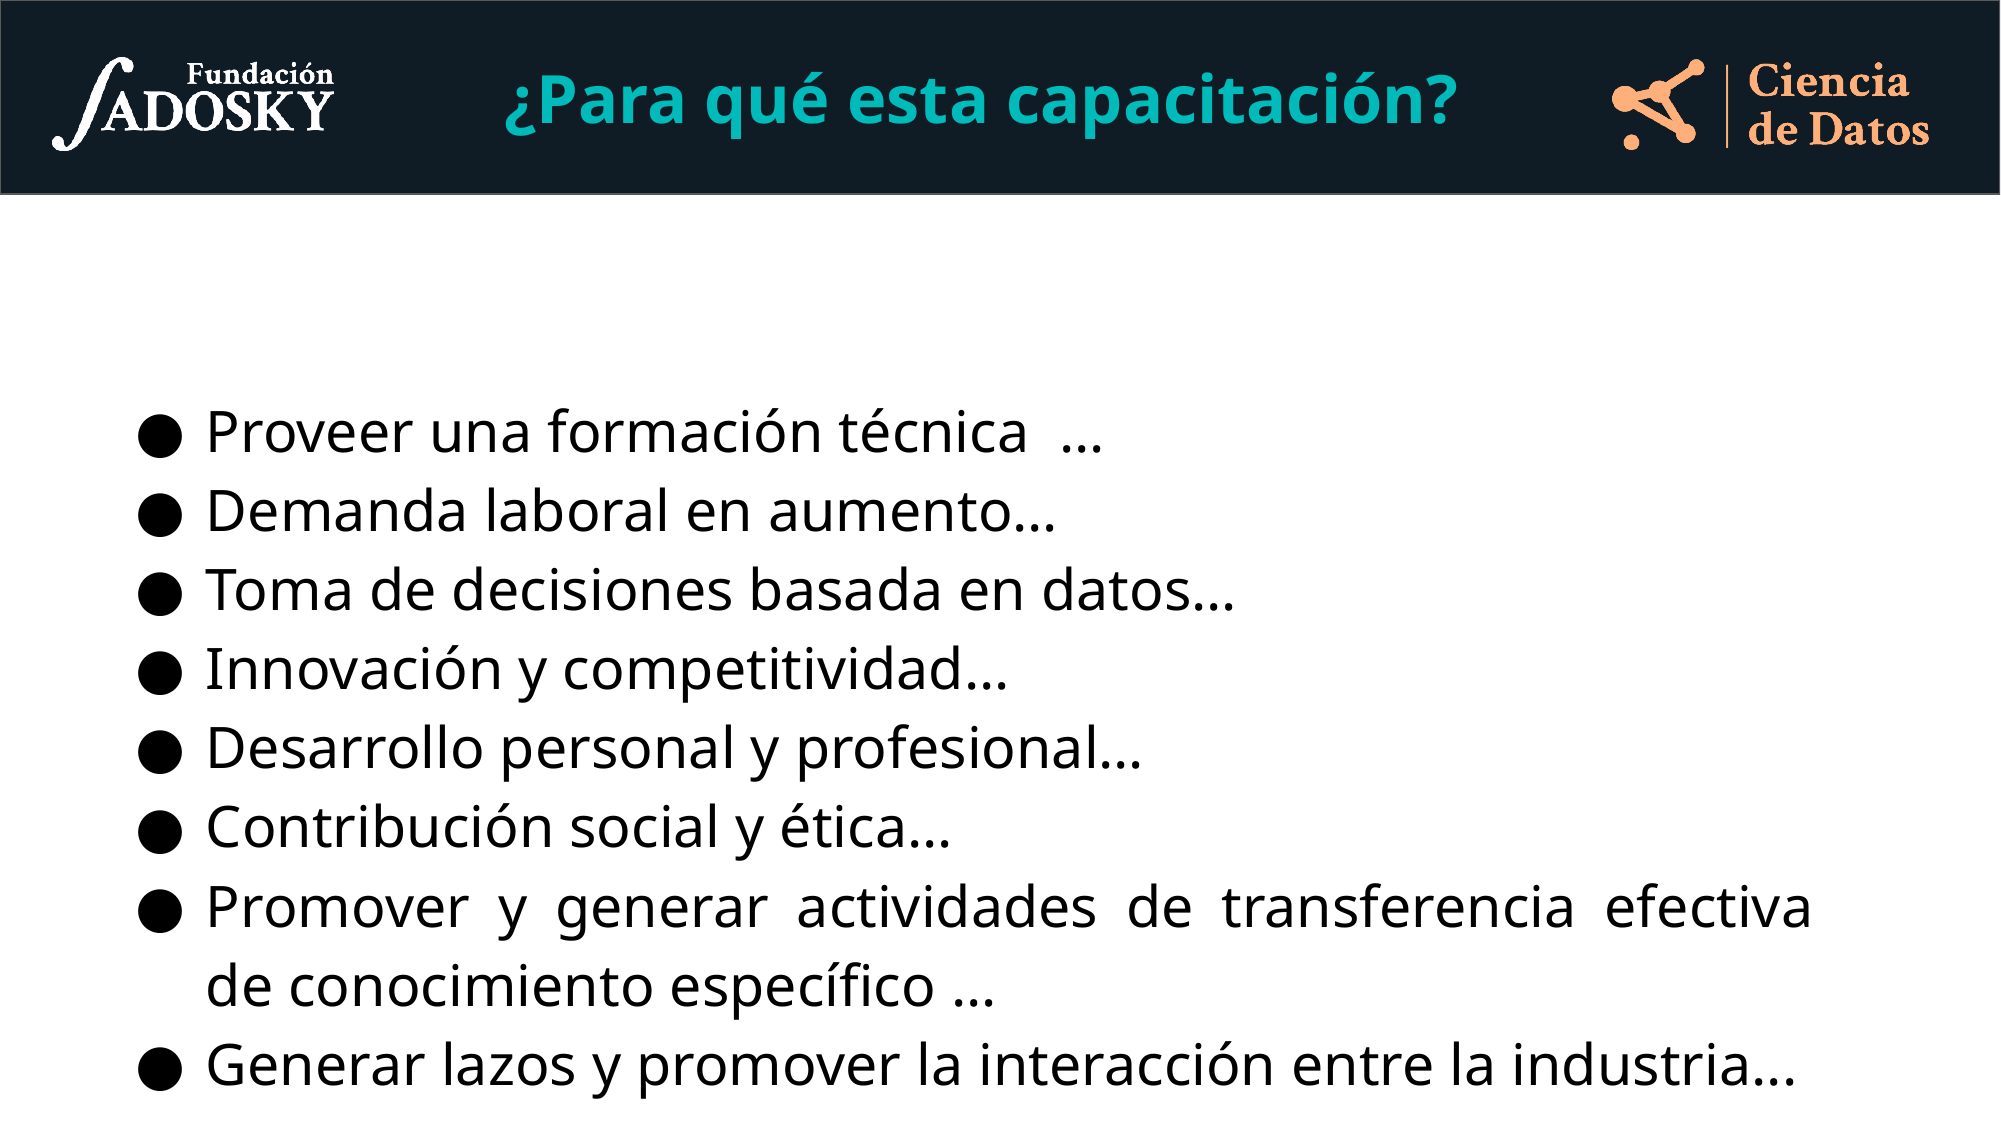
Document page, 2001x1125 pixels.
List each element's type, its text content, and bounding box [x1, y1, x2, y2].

picture [52, 57, 334, 152]
text_box ¿Para qué esta capacitación? [450, 36, 1513, 172]
list Proveer una formación técnica … Demanda laboral en aumento… Toma de decisiones basada en datos… Innovación y competitividad… Desarrollo personal y profesional… Contribución social y ética… Promover y generar actividades de transferencia efectiva de conocimiento específico … Generar lazos y promover la interacción entre la industria... [73, 336, 1836, 1125]
picture [1599, 29, 1944, 179]
